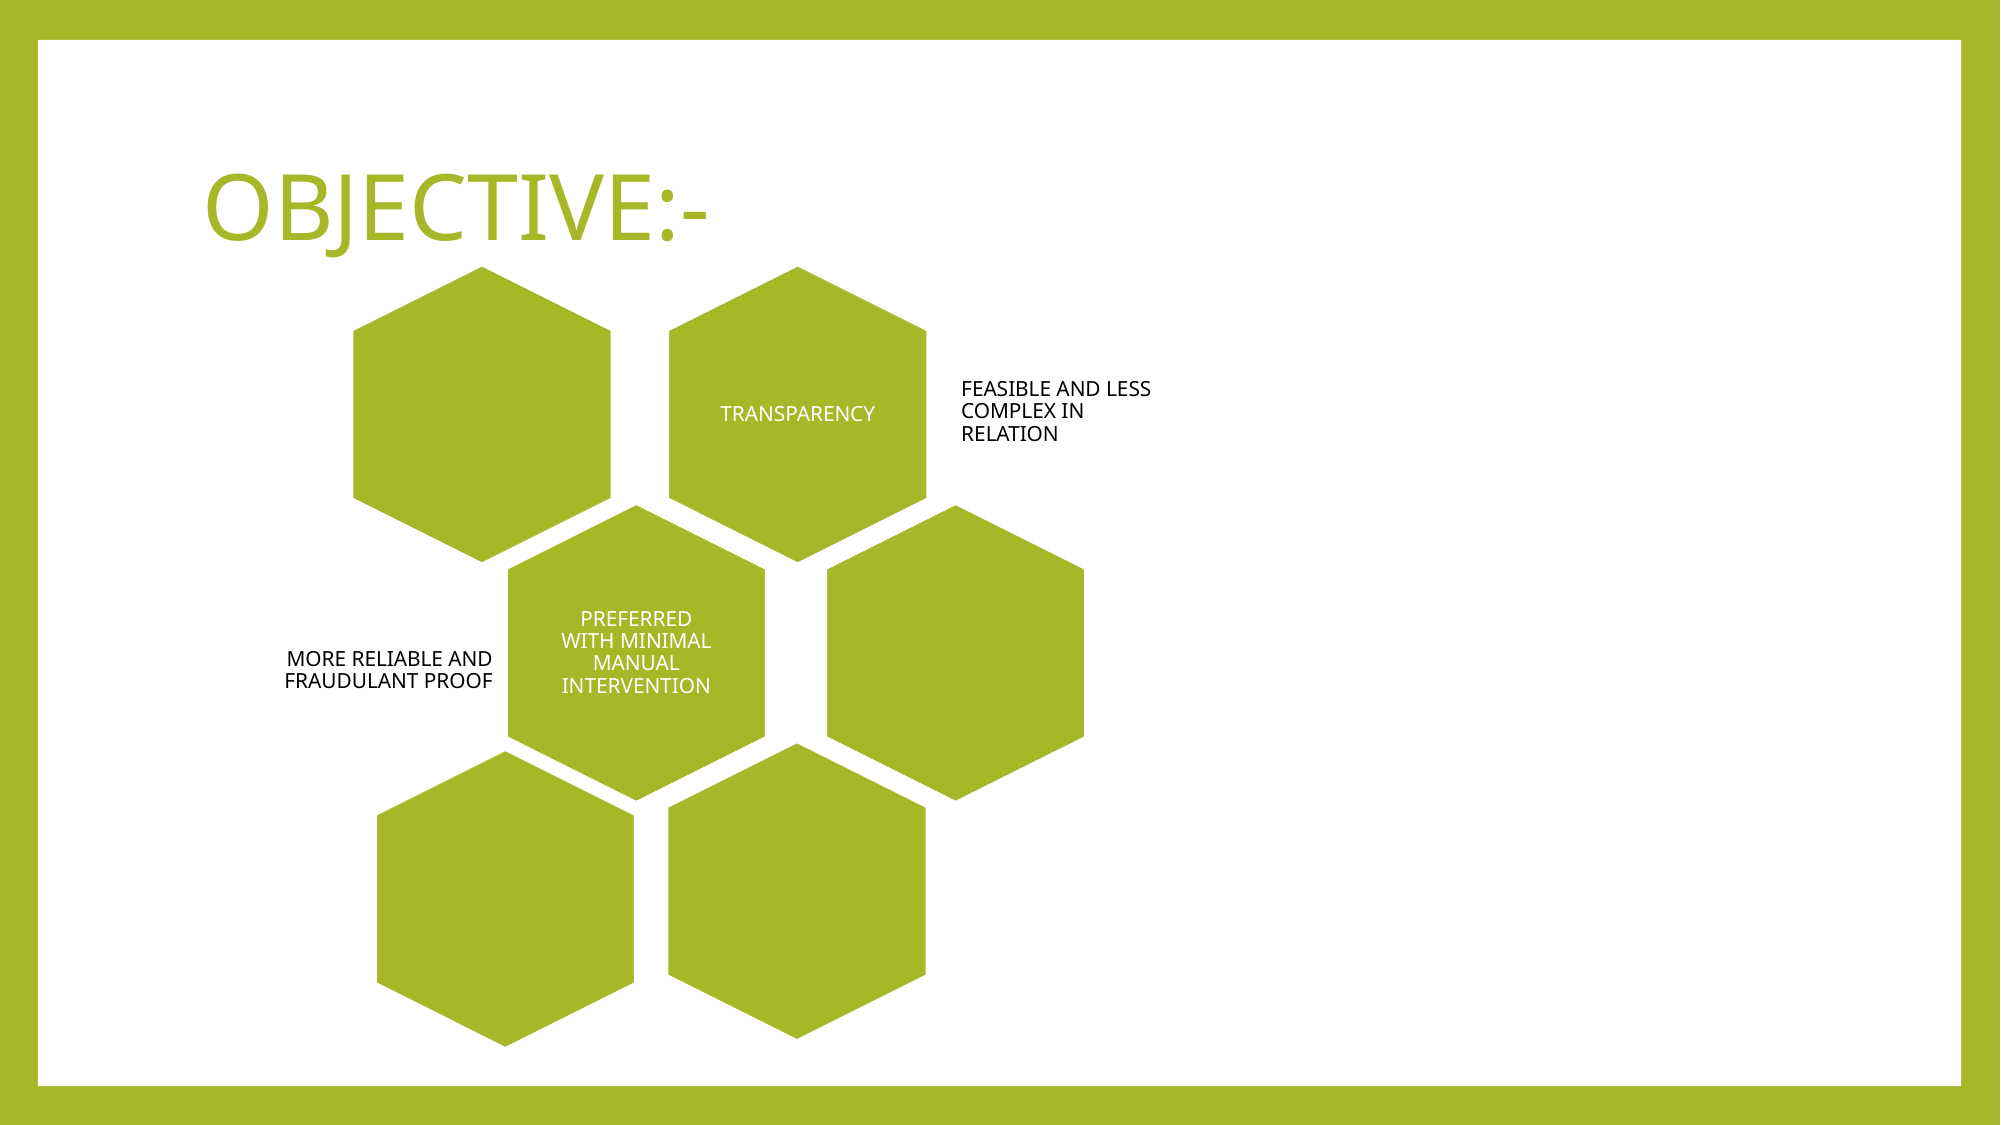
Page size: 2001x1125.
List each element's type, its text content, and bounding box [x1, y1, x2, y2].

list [122, 264, 1527, 1073]
title OBJECTIVE:- [187, 99, 1808, 323]
